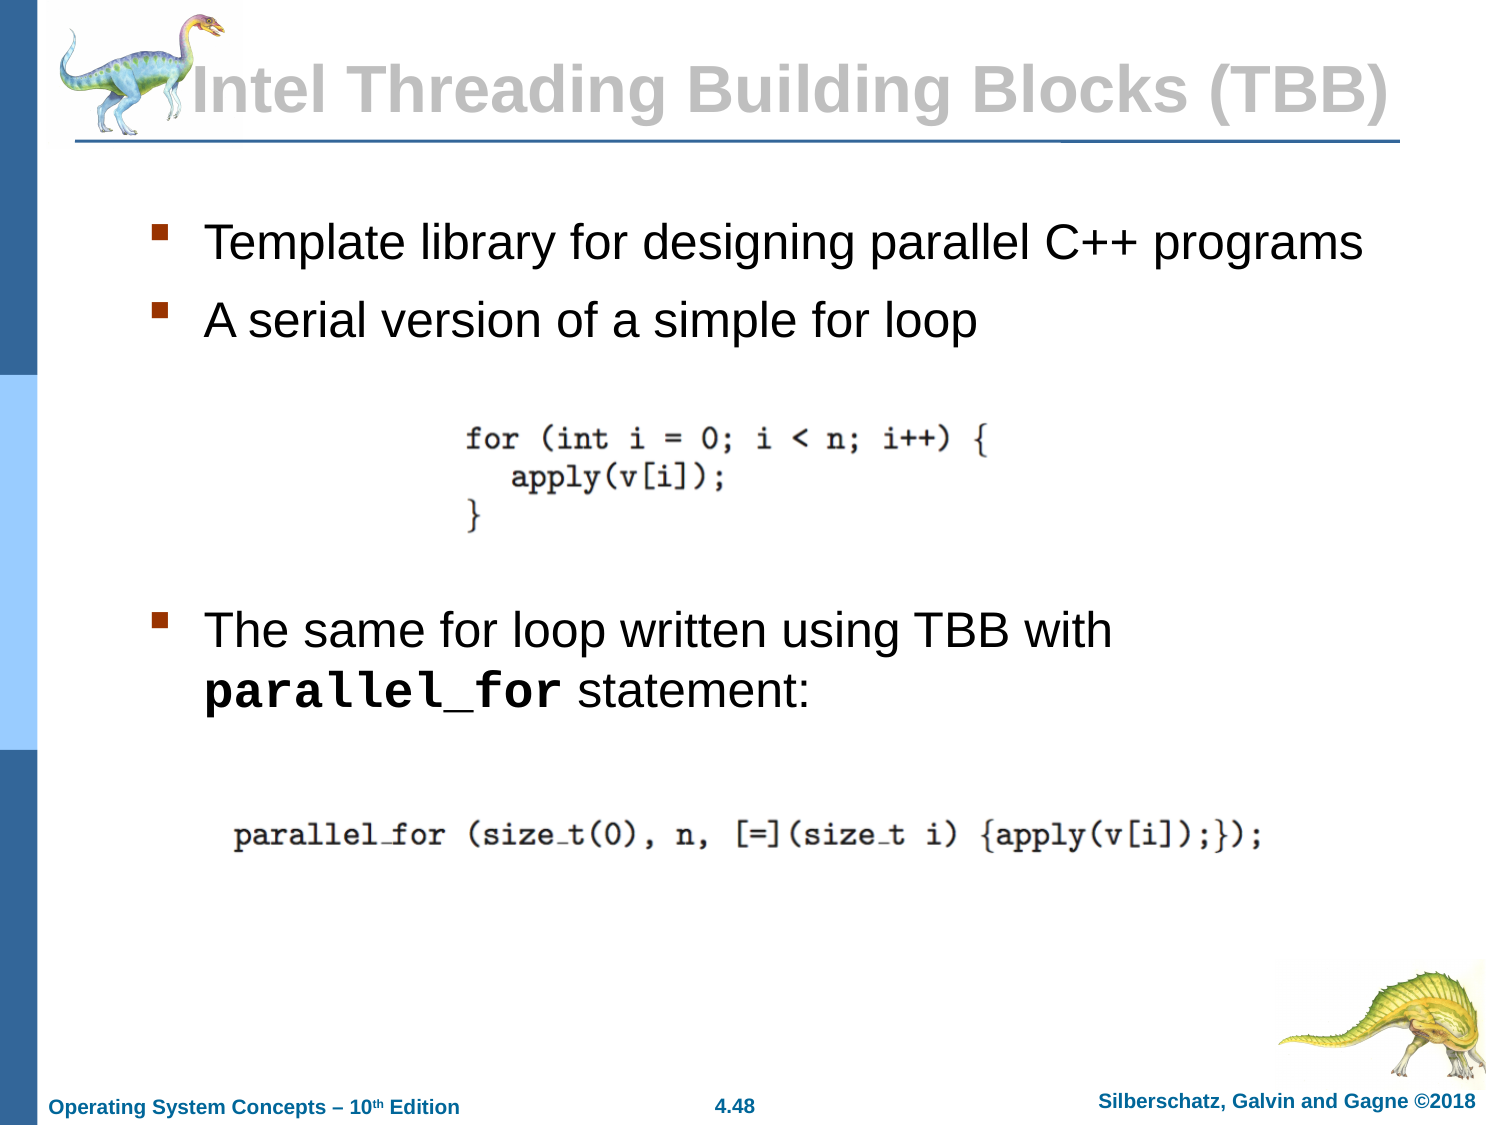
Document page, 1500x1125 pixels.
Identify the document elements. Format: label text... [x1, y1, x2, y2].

picture [46, 0, 243, 149]
picture [439, 401, 1051, 549]
picture [1275, 959, 1486, 1090]
title Intel Threading Building Blocks (TBB) [157, 38, 1425, 133]
picture [200, 789, 1291, 892]
list Template library for designing parallel C++ programs A serial version of a simple for loop The same for loop written using TBB with parallel_for statement: [132, 202, 1400, 946]
